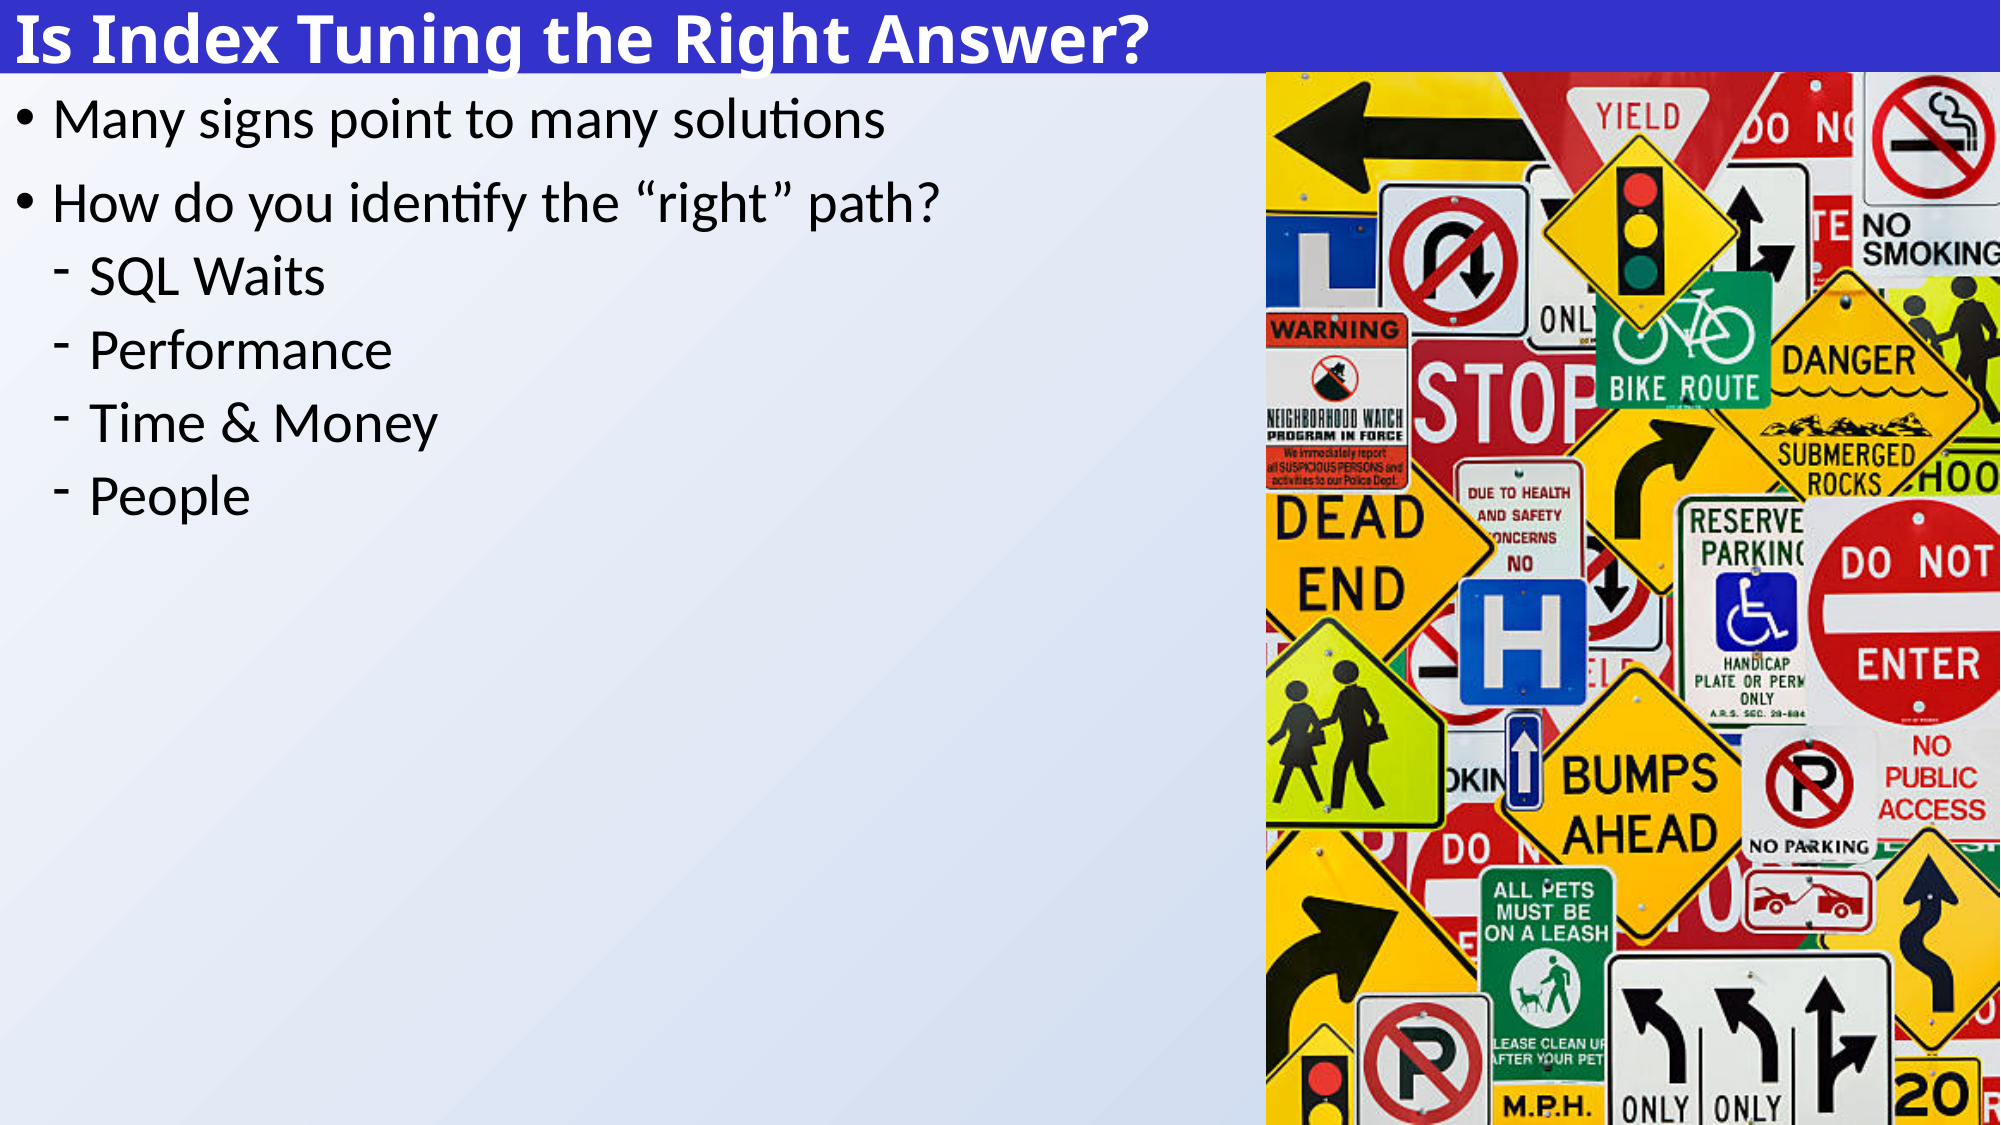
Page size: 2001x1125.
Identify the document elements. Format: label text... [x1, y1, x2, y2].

list Many signs point to many solutions How do you identify the “right” path? SQL Waits Performance Time & Money People [0, 74, 1266, 1125]
picture [1266, 72, 2000, 1125]
title Is Index Tuning the Right Answer? [0, 0, 2000, 74]
